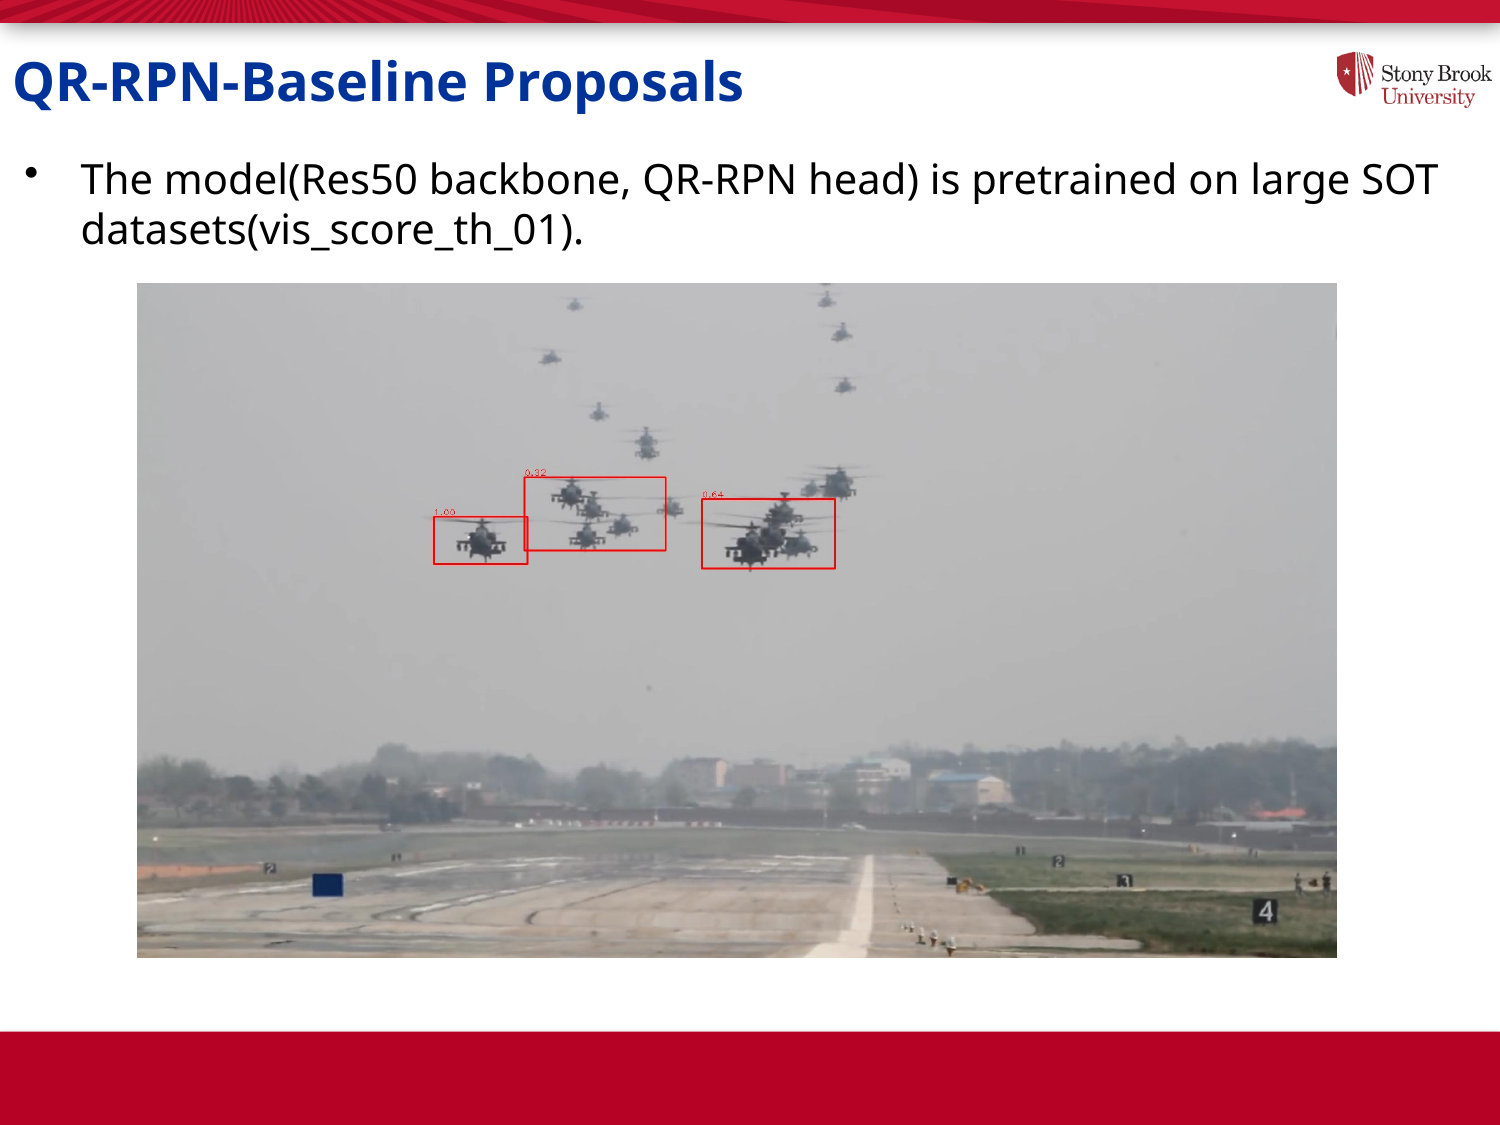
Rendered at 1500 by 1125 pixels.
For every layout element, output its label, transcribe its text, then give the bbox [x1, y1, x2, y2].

list The model(Res50 backbone, QR-RPN head) is pretrained on large SOT datasets(vis_score_th_01). [24, 152, 1479, 951]
picture [137, 282, 1337, 958]
title QR-RPN-Baseline Proposals [12, 27, 1479, 146]
picture [0, 0, 1500, 23]
picture [1479, 52, 1492, 108]
